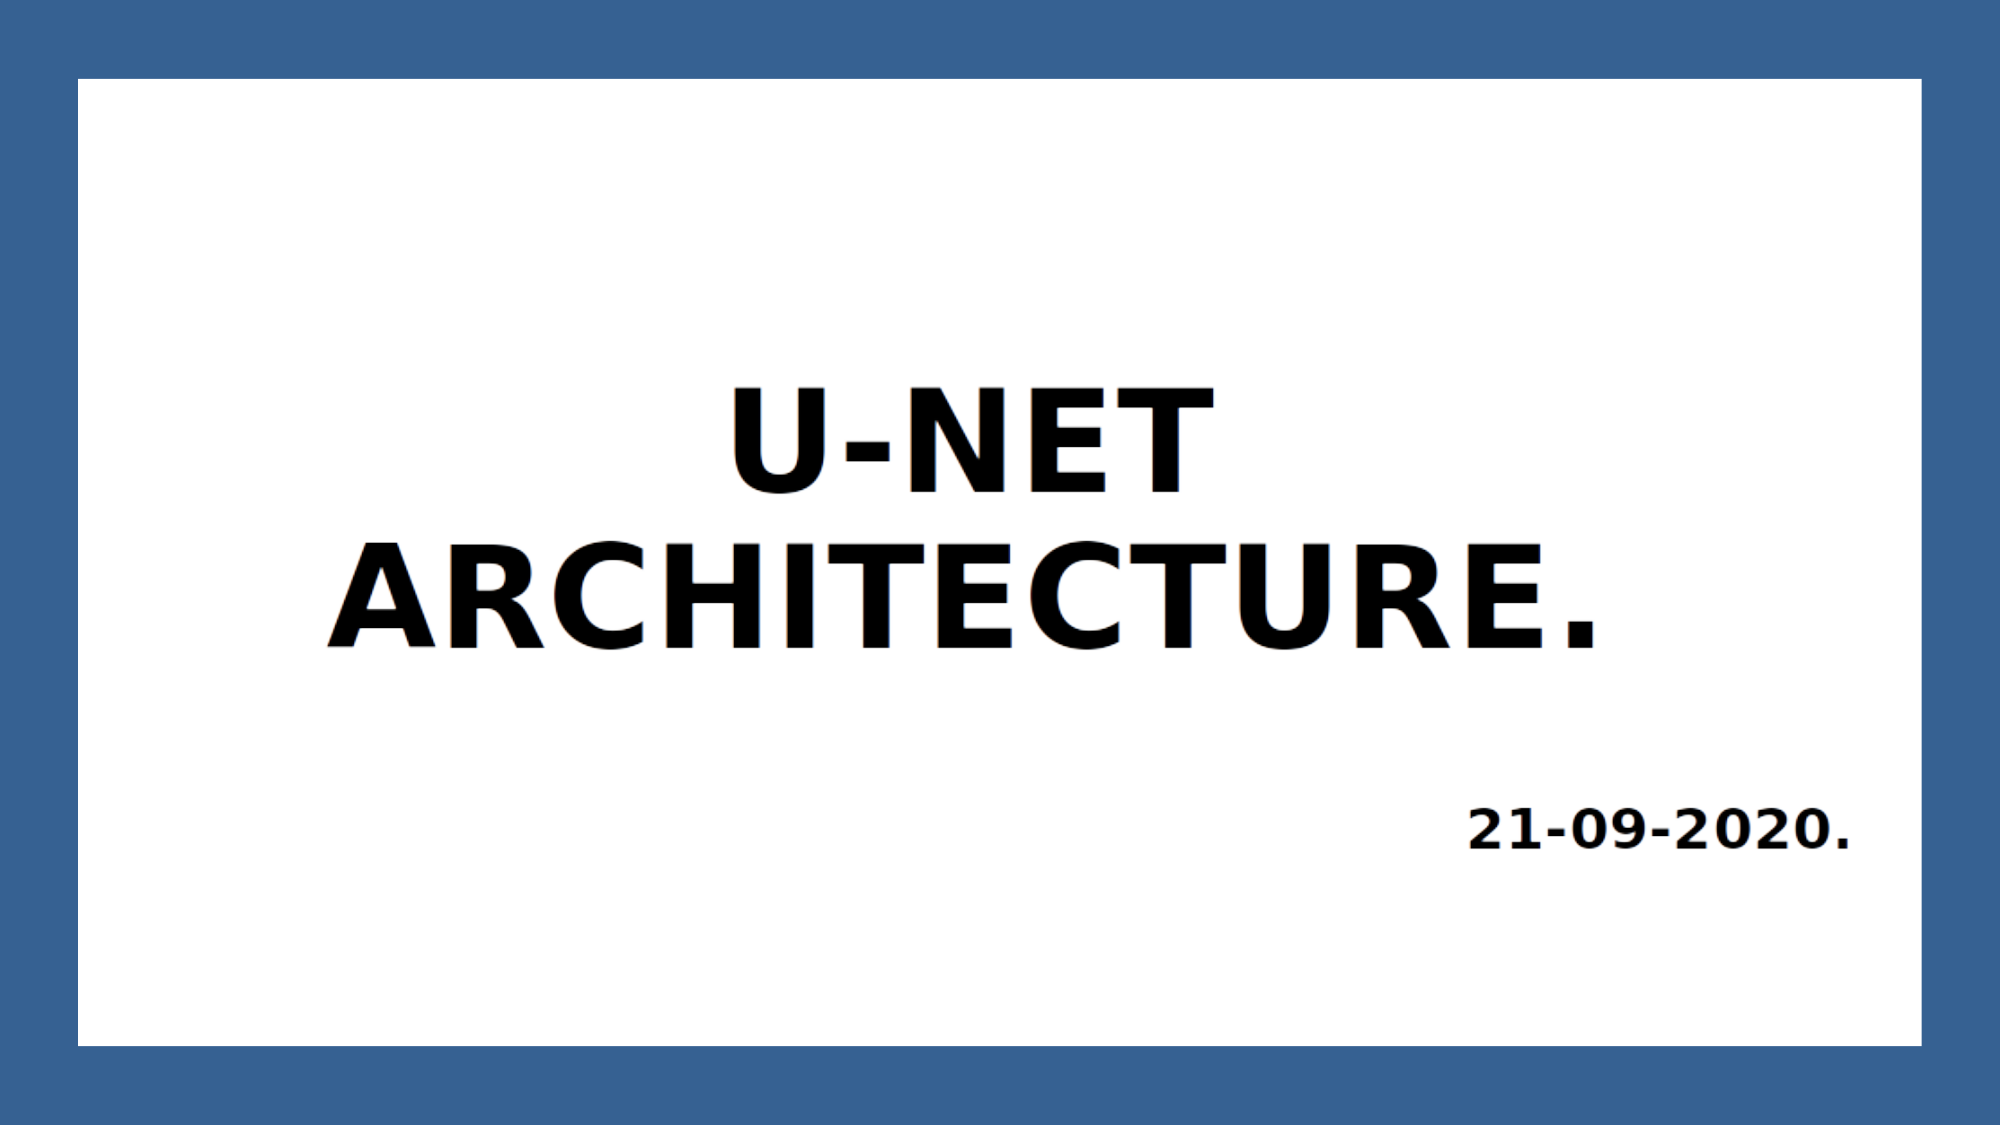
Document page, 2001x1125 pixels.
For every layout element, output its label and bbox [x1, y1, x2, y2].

text_box [76, 77, 1924, 1048]
text_box [0, 0, 2000, 1125]
picture [105, 238, 1895, 887]
